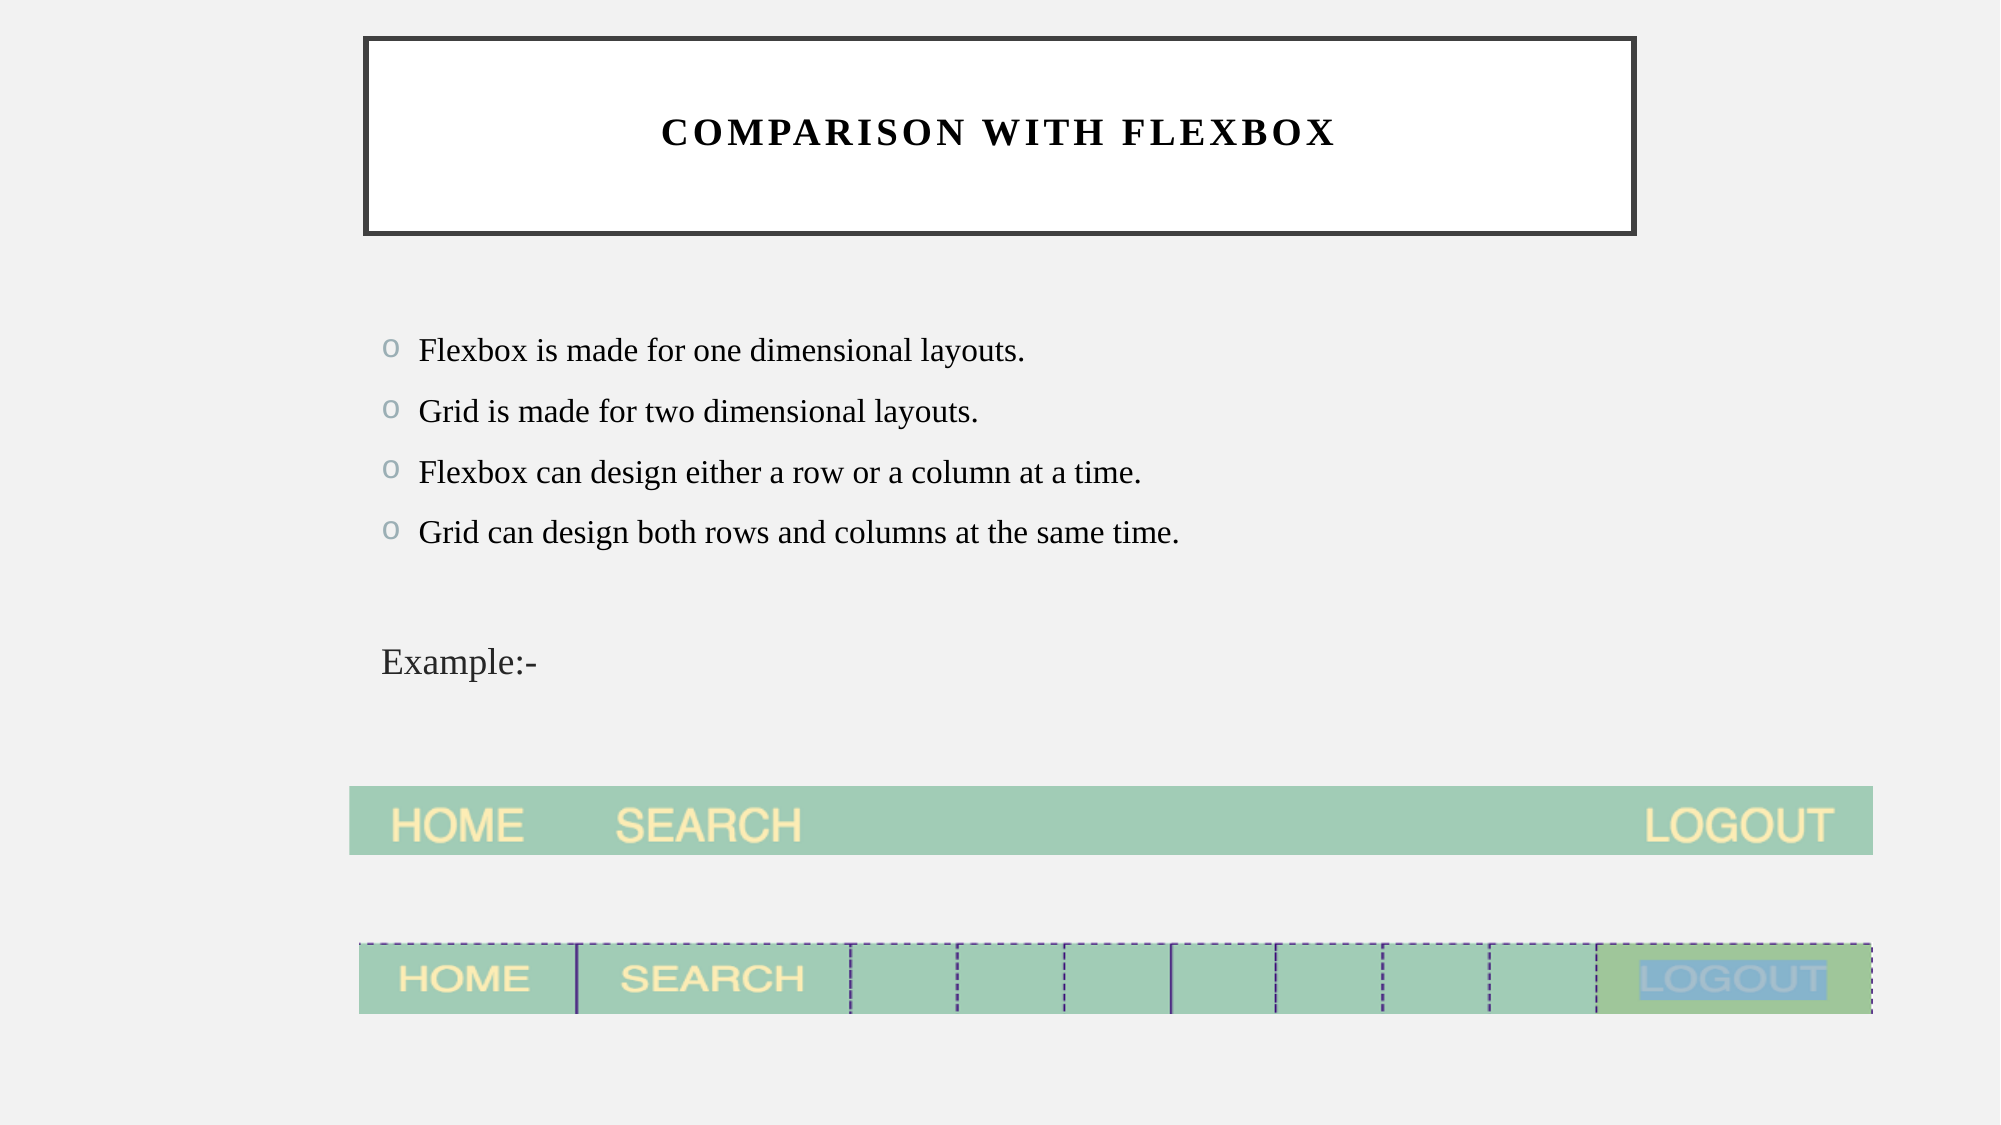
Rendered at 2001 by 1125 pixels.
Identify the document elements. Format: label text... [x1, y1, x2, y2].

list Flexbox is made for one dimensional layouts. Grid is made for two dimensional layouts. Flexbox can design either a row or a column at a time. Grid can design both rows and columns at the same time. Example:- [366, 321, 1634, 786]
picture [359, 942, 1873, 1014]
picture [349, 786, 1873, 855]
title Comparison with flexbox [363, 36, 1637, 236]
